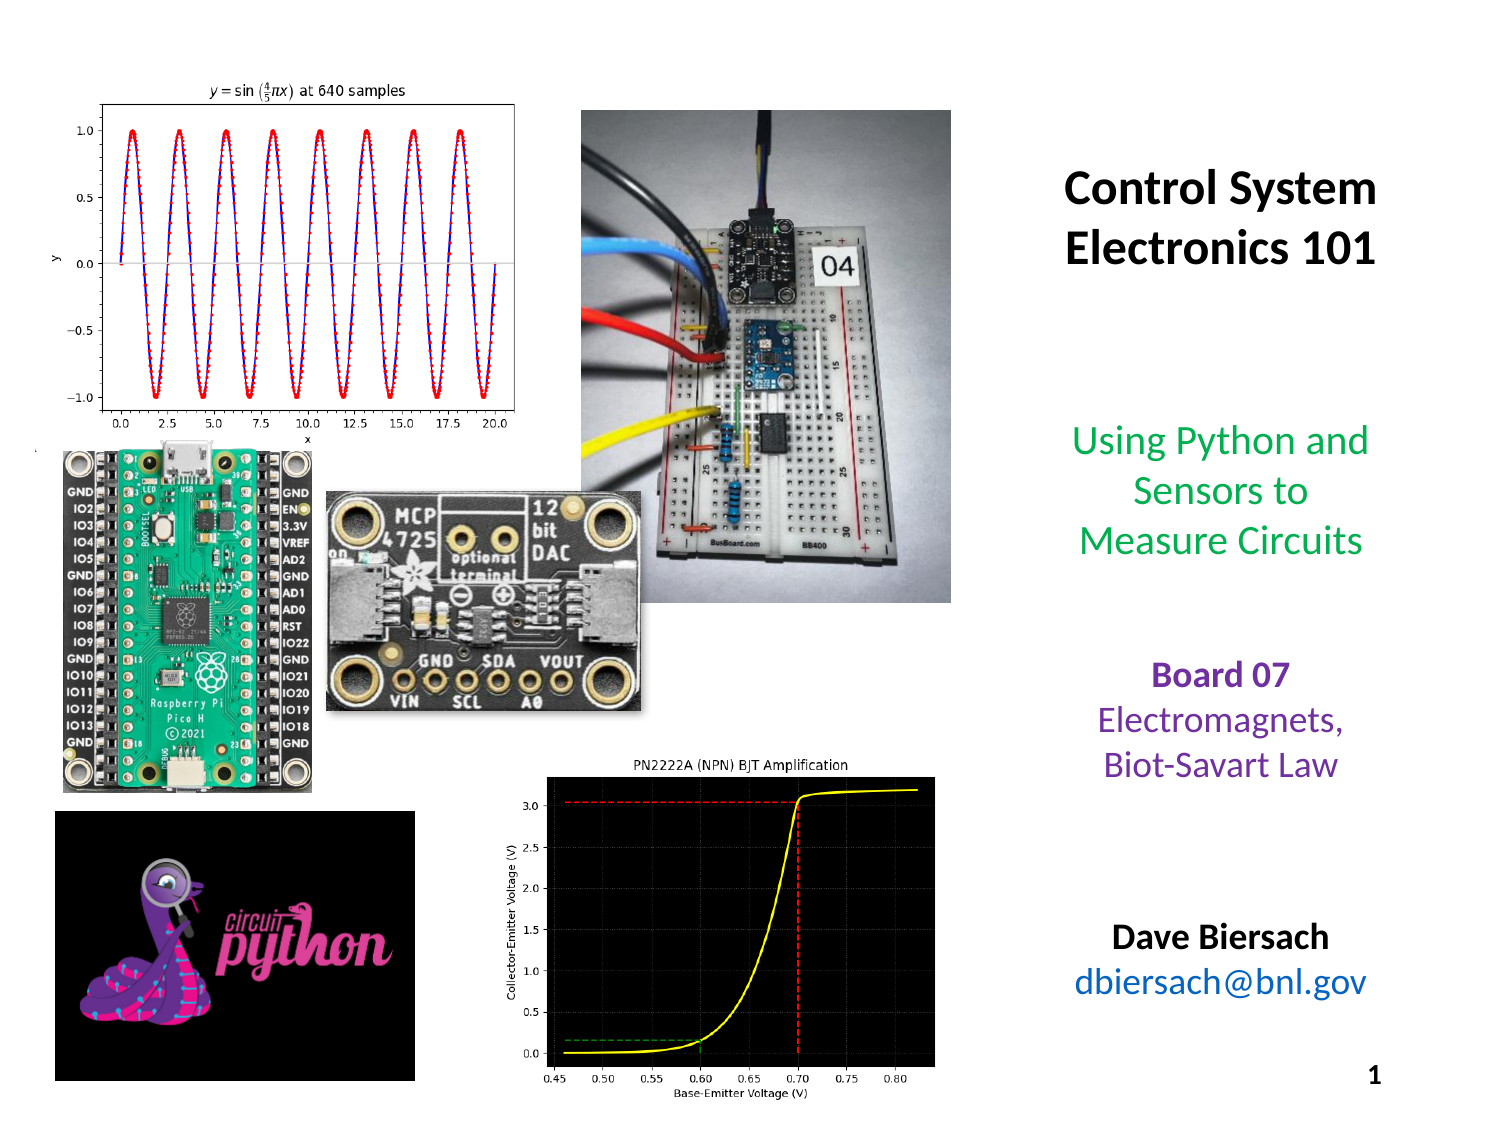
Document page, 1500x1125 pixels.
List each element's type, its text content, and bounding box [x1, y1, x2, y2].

slide_number 1 [1059, 1042, 1397, 1103]
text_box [35, 58, 957, 1104]
text_box Control System Electronics 101 [1003, 147, 1439, 283]
text_box Board 07 Electromagnets, Biot-Savart Law [1016, 642, 1426, 793]
text_box Dave Biersach dbiersach@bnl.gov [1004, 904, 1438, 1010]
text_box Using Python and Sensors to Measure Circuits [1041, 405, 1401, 571]
